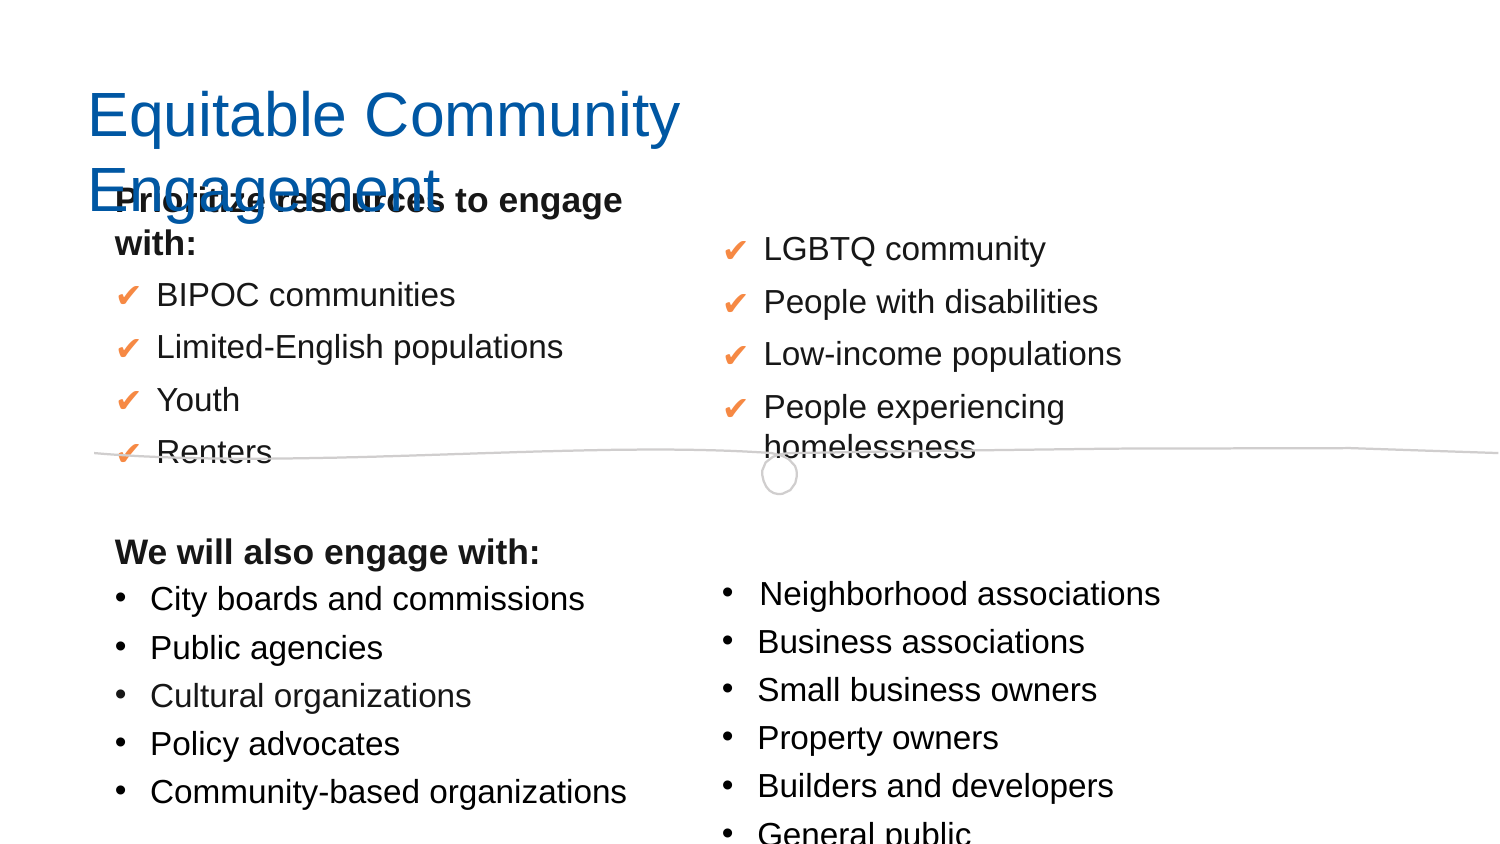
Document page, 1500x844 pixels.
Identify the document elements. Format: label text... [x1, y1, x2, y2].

text_box [94, 448, 1499, 495]
text_box Prioritize resources to engage with: BIPOC communities Limited-English populations Youth Renters We will also engage with: City boards and commissions Public agencies Cultural organizations Policy advocates Community-based organizations [112, 224, 667, 453]
text_box LGBTQ community People with disabilities Low-income populations People experiencing homelessness Neighborhood associations Business associations Small business owners Property owners Builders and developers General public [719, 213, 1267, 453]
text_box LGBTQ community People with disabilities Low-income populations People experiencing homelessness Neighborhood associations Business associations Small business owners Property owners Builders and developers General public [719, 454, 1267, 844]
title Equitable Community Engagement [87, 29, 895, 224]
text_box Prioritize resources to engage with: BIPOC communities Limited-English populations Youth Renters We will also engage with: City boards and commissions Public agencies Cultural organizations Policy advocates Community-based organizations [112, 454, 667, 811]
